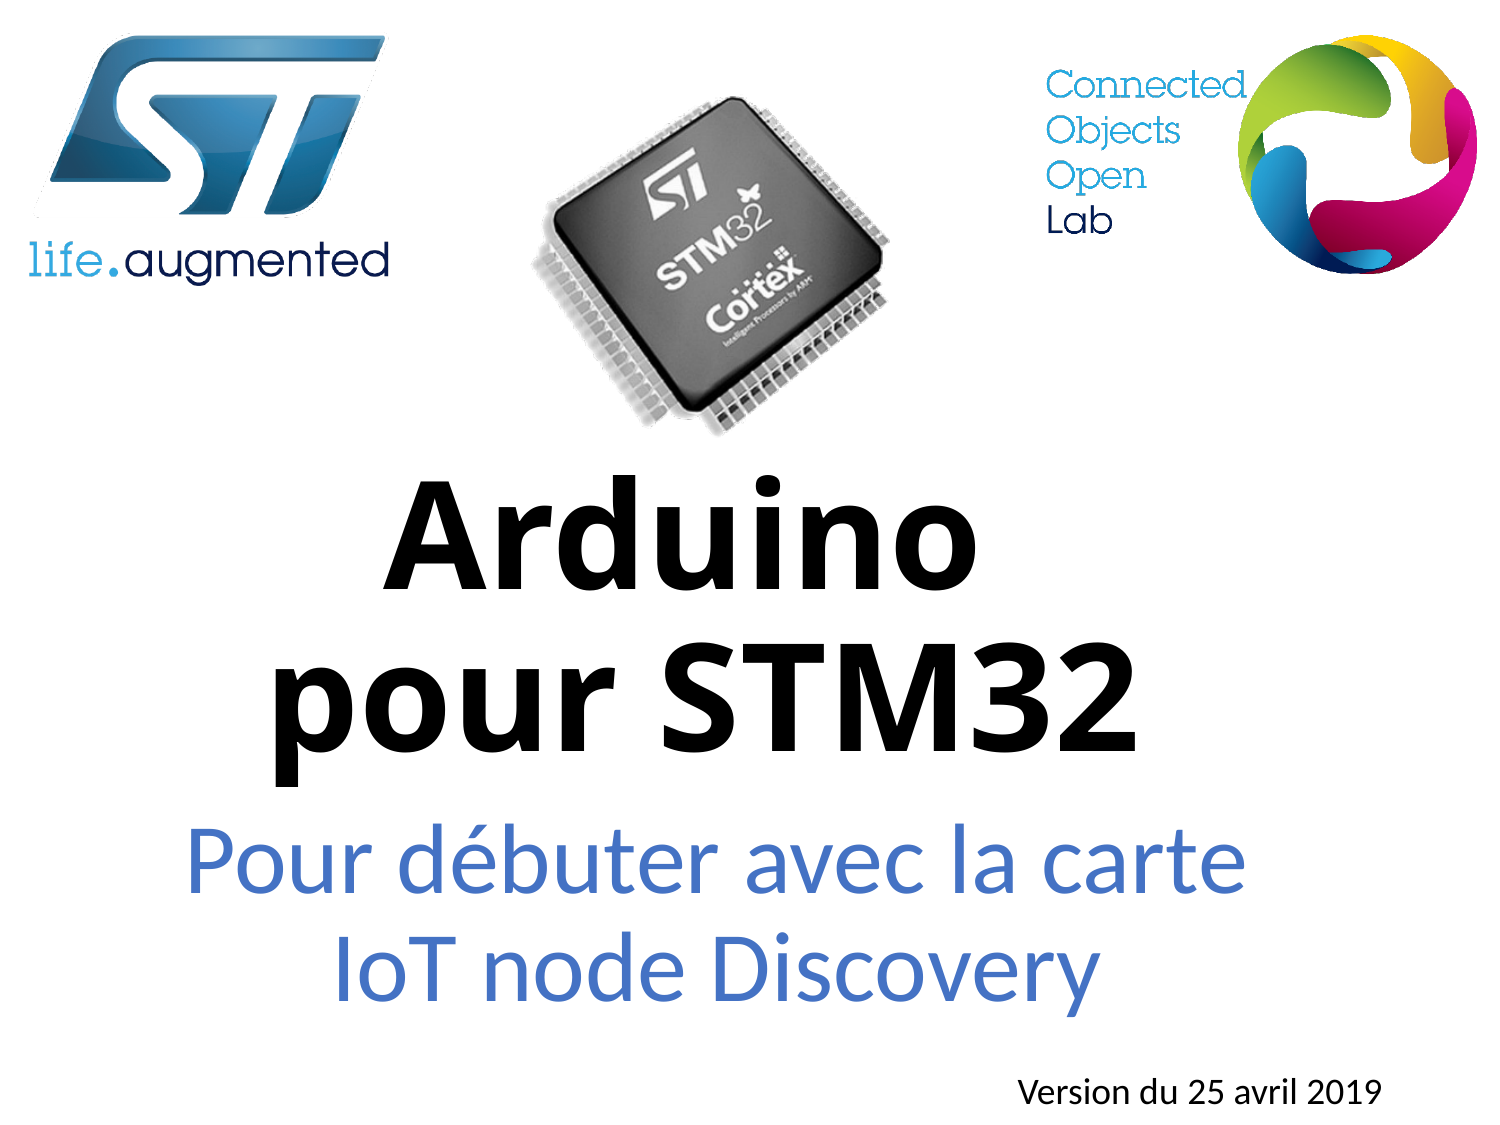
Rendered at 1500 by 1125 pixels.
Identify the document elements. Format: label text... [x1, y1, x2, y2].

picture [1032, 35, 1481, 276]
picture [528, 93, 895, 447]
subtitle Pour débuter avec la carte IoT node Discovery [154, 799, 1279, 1071]
text_box Version du 25 avril 2019 [1002, 1059, 1398, 1120]
title Arduino pour STM32 [65, 399, 1341, 791]
picture [0, 0, 421, 309]
